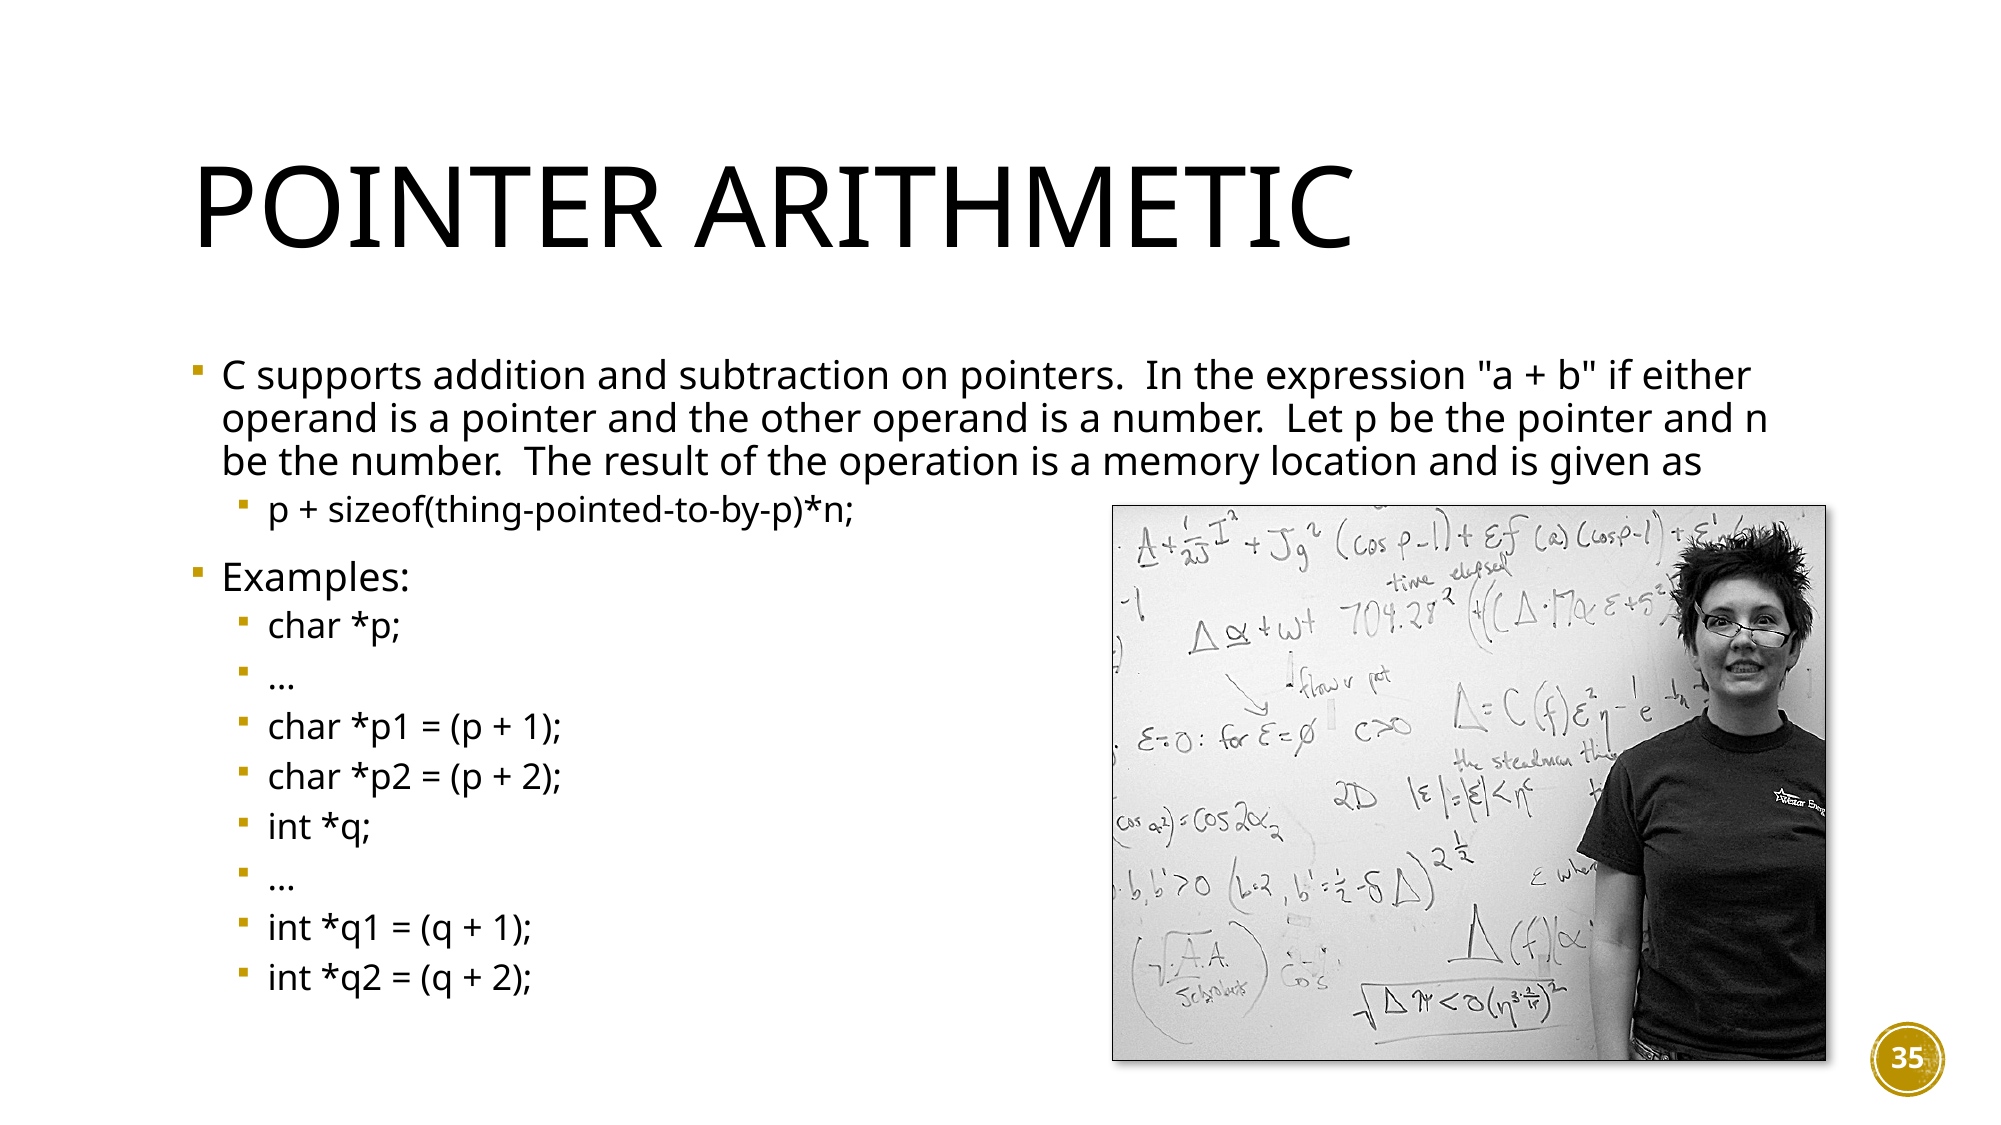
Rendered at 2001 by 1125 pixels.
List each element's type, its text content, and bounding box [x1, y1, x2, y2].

slide_number 35 [1855, 1028, 1961, 1089]
picture [1112, 505, 1826, 1061]
list C supports addition and subtraction on pointers. In the expression "a + b" if either operand is a pointer and the other operand is a number. Let p be the pointer and n be the number. The result of the operation is a memory location and is given as p + sizeof(thing-pointed-to-by-p)*n; Examples: char *p; … char *p1 = (p + 1); char *p2 = (p + 2); int *q; … int *q1 = (q + 1); int *q2 = (q + 2); [175, 348, 1826, 1013]
title Pointer Arithmetic [175, 79, 1826, 344]
